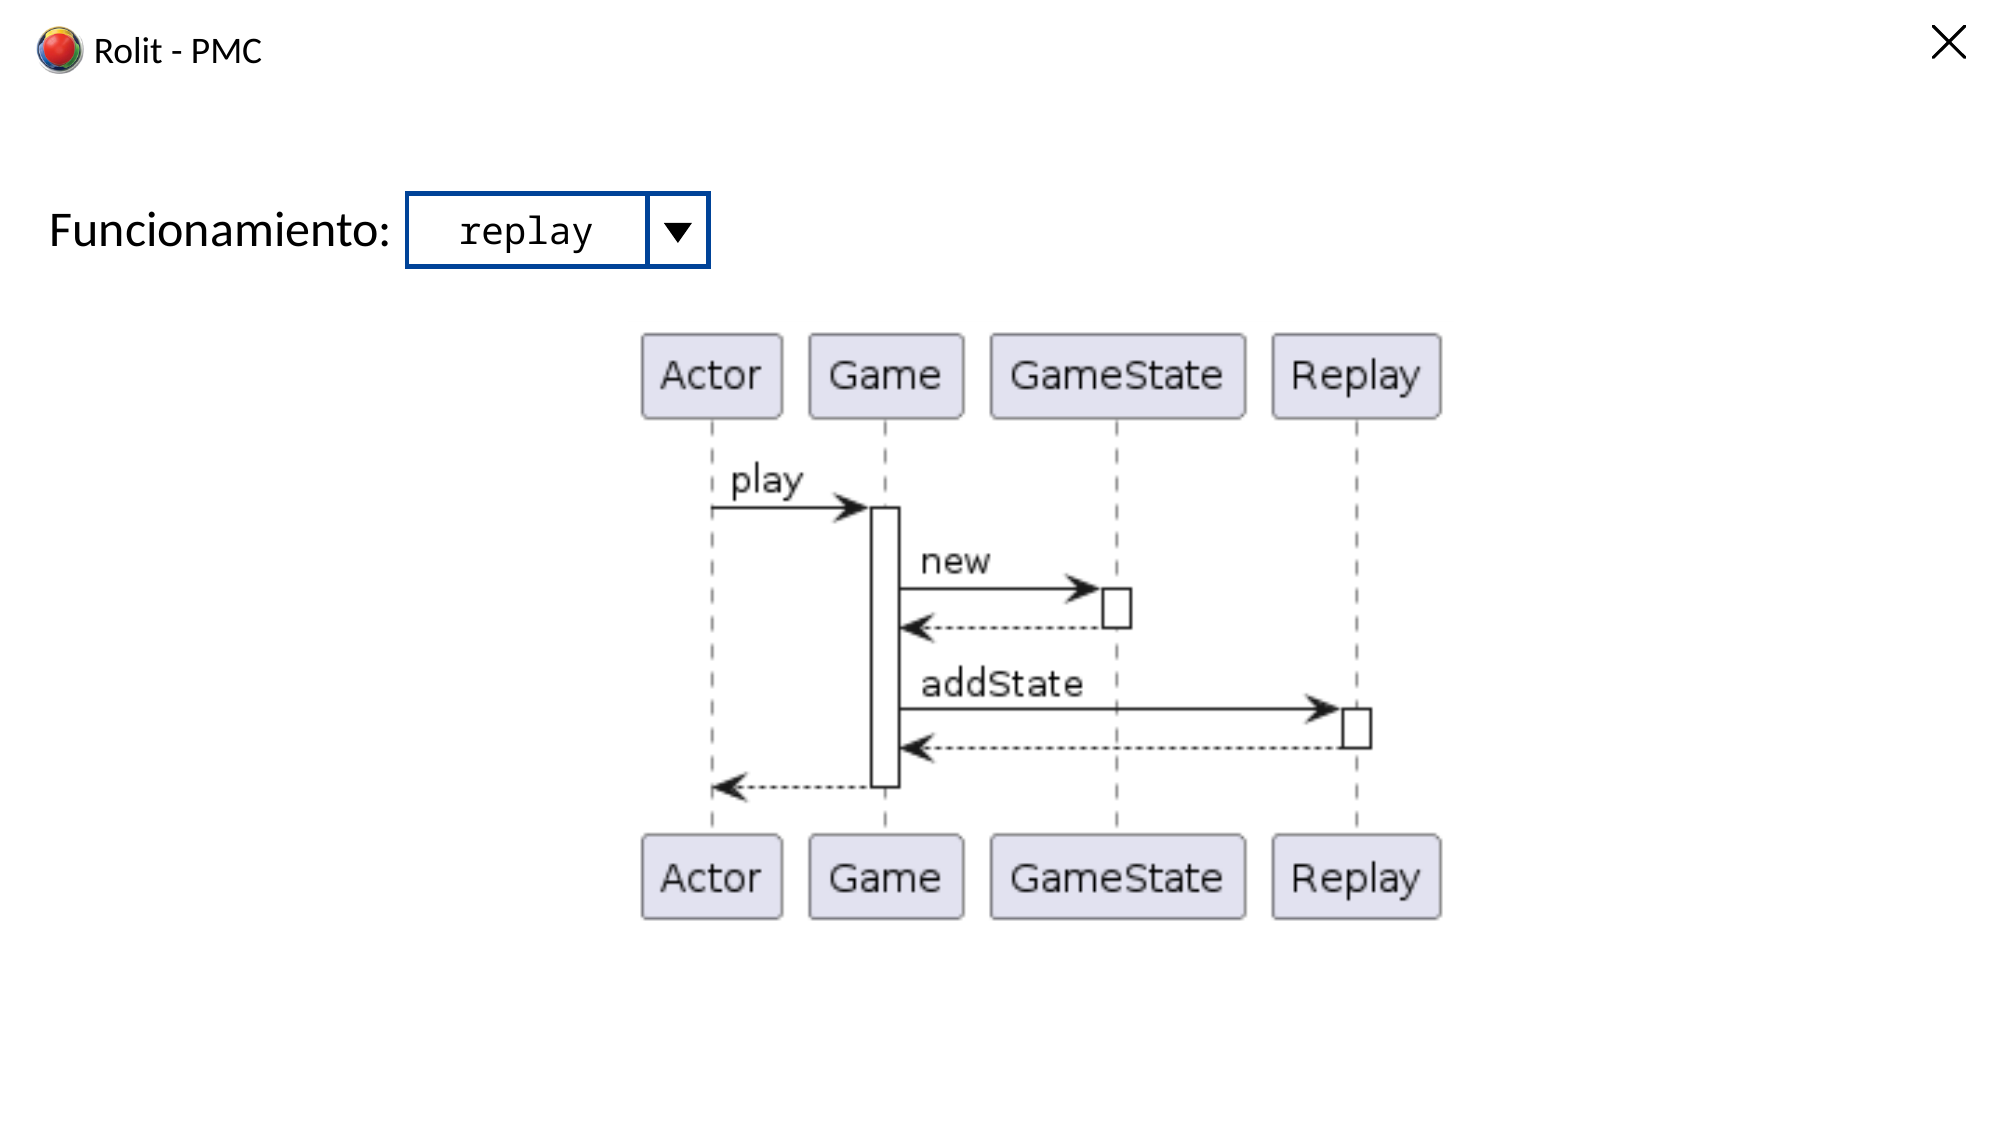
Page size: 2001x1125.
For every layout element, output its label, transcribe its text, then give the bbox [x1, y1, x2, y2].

text_box Rolit - PMC [79, 18, 297, 79]
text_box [406, 193, 709, 267]
text_box Funcionamiento: [34, 189, 430, 264]
picture [628, 320, 1454, 932]
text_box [1933, 26, 1965, 58]
picture [35, 26, 84, 74]
